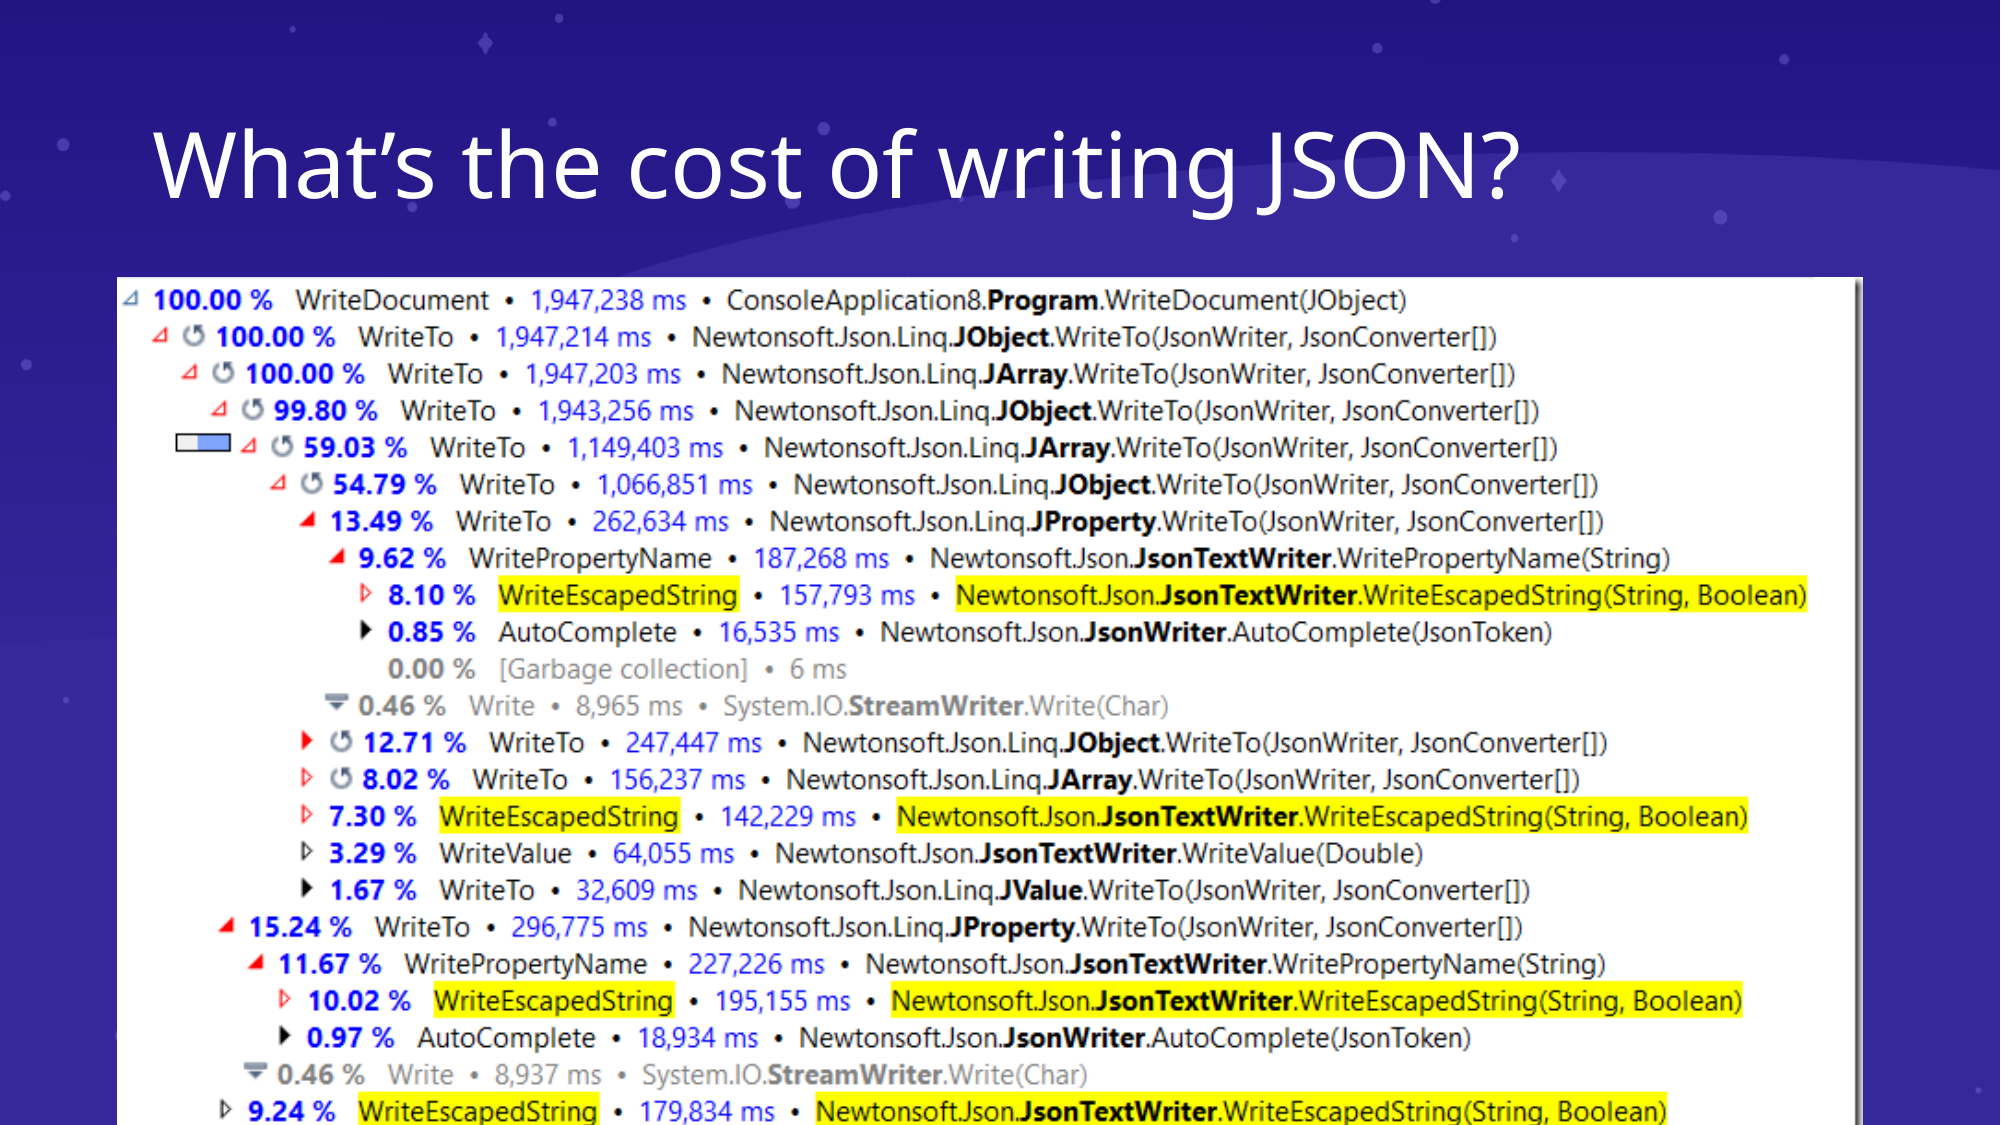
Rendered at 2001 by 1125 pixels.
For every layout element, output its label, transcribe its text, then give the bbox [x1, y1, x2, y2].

picture [0, 0, 2000, 1125]
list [117, 277, 1863, 1125]
title What’s the cost of writing JSON? [137, 59, 1863, 277]
